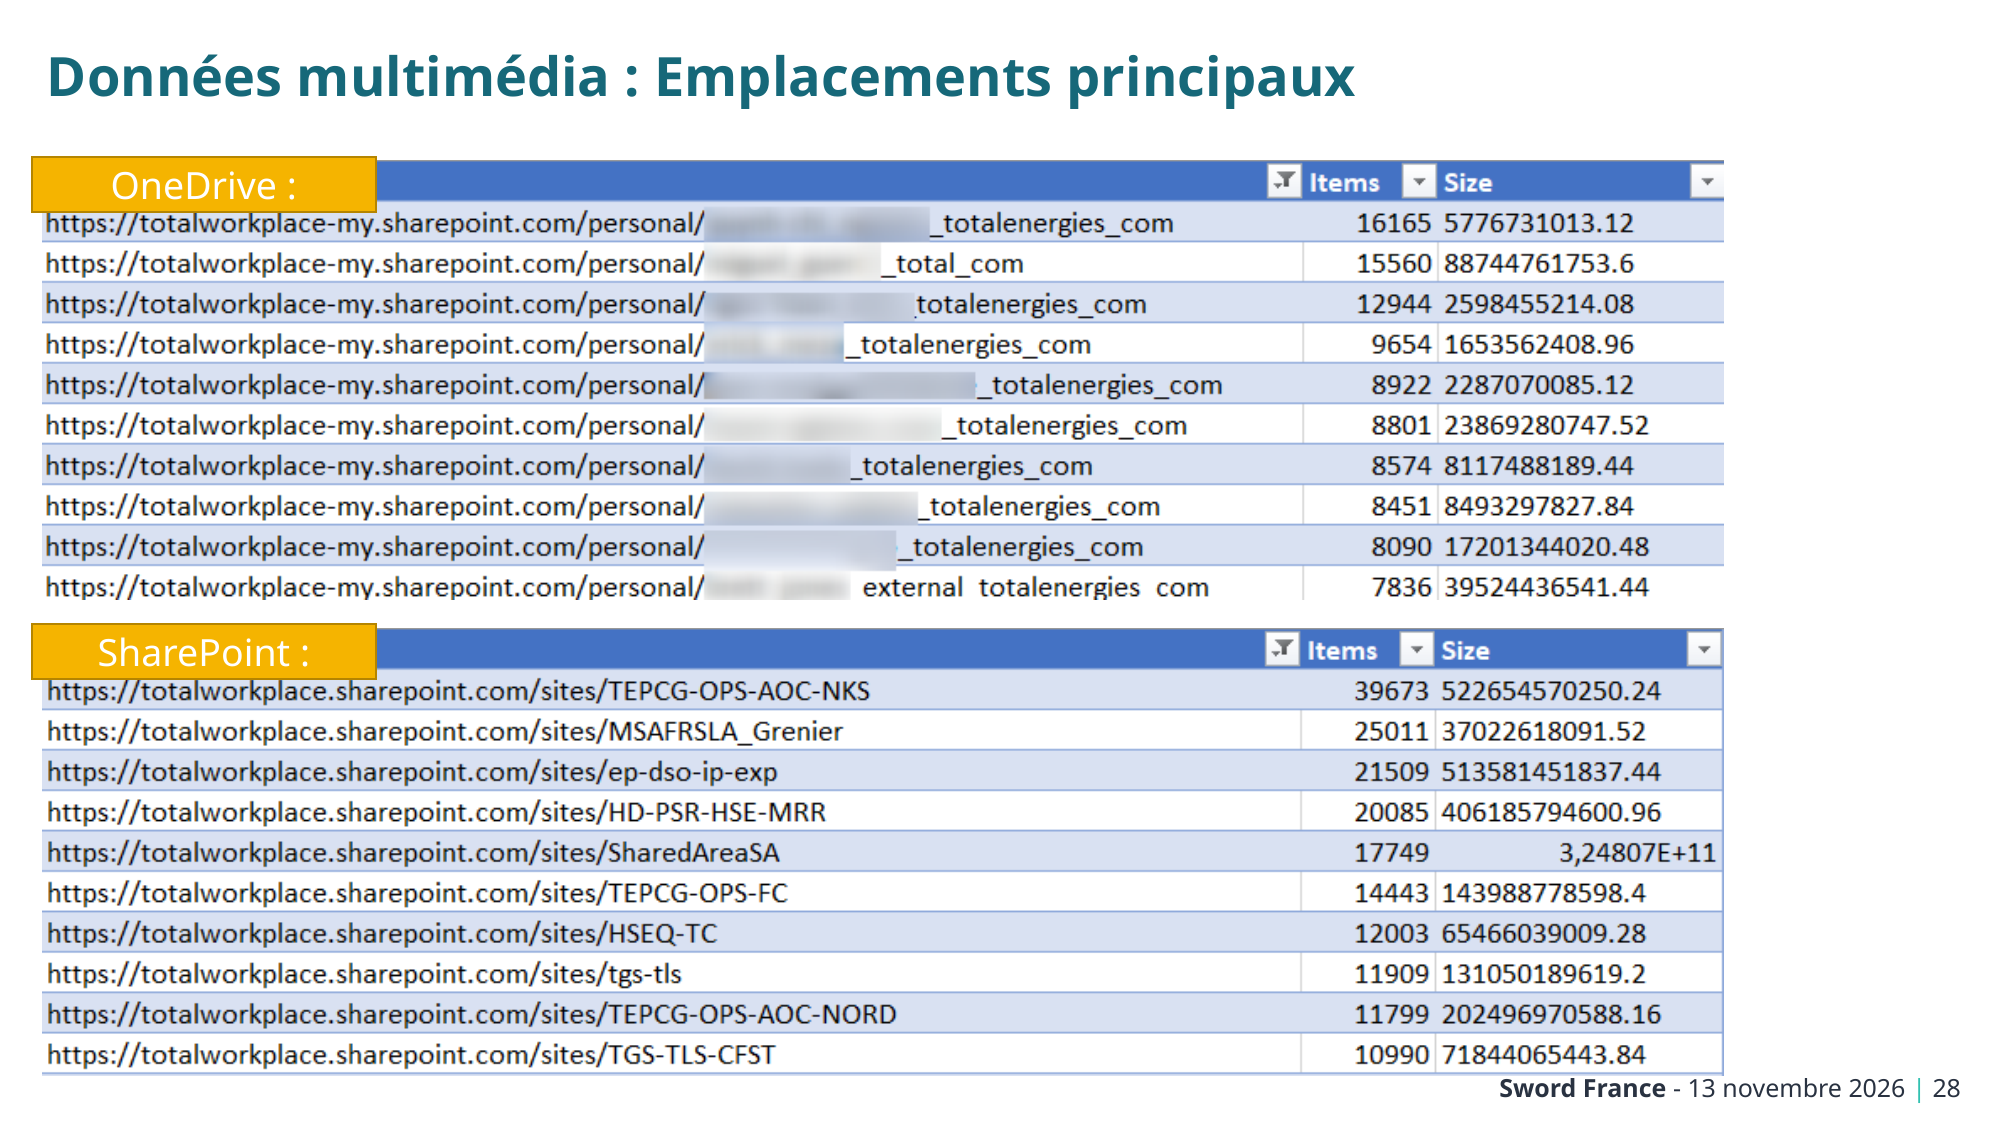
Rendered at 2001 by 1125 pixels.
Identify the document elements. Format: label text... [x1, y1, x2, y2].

text_box OneDrive : [31, 156, 377, 213]
title Données multimédia : Emplacements principaux [31, 51, 1936, 106]
picture [42, 160, 1724, 600]
picture [42, 628, 1724, 1076]
text_box SharePoint : [31, 623, 377, 680]
